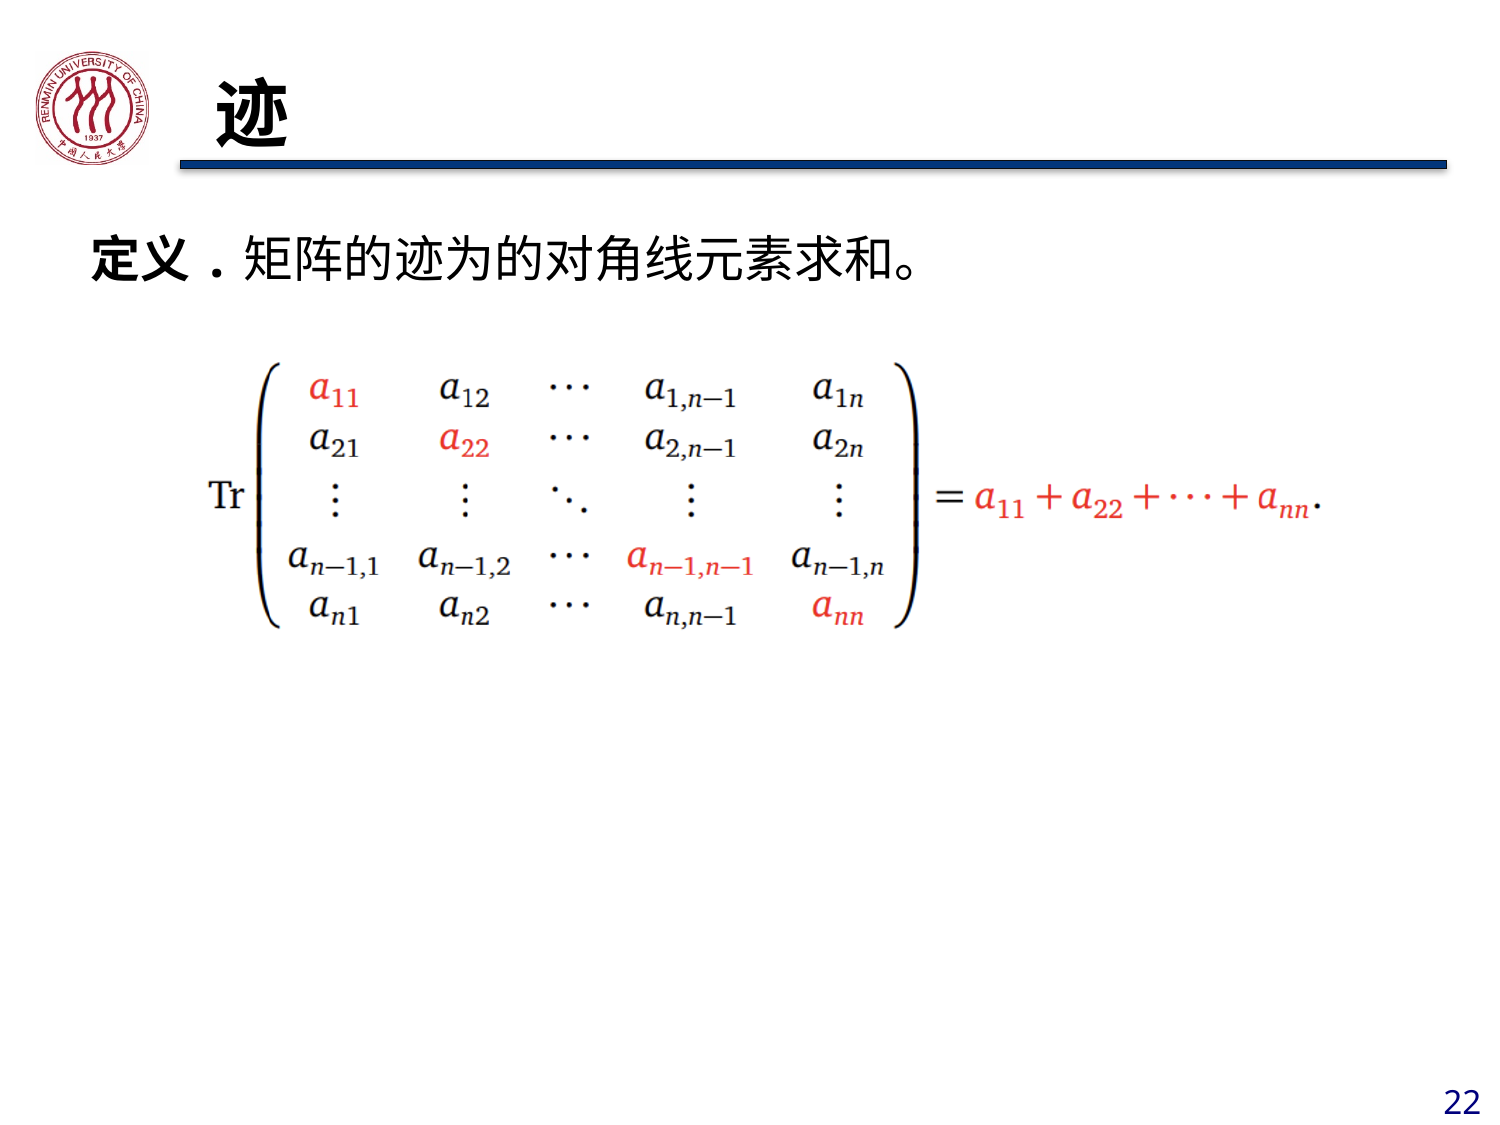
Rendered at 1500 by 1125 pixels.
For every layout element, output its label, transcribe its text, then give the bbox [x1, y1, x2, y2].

picture [170, 337, 1360, 693]
picture [35, 51, 149, 165]
title 迹 [198, 18, 1407, 205]
